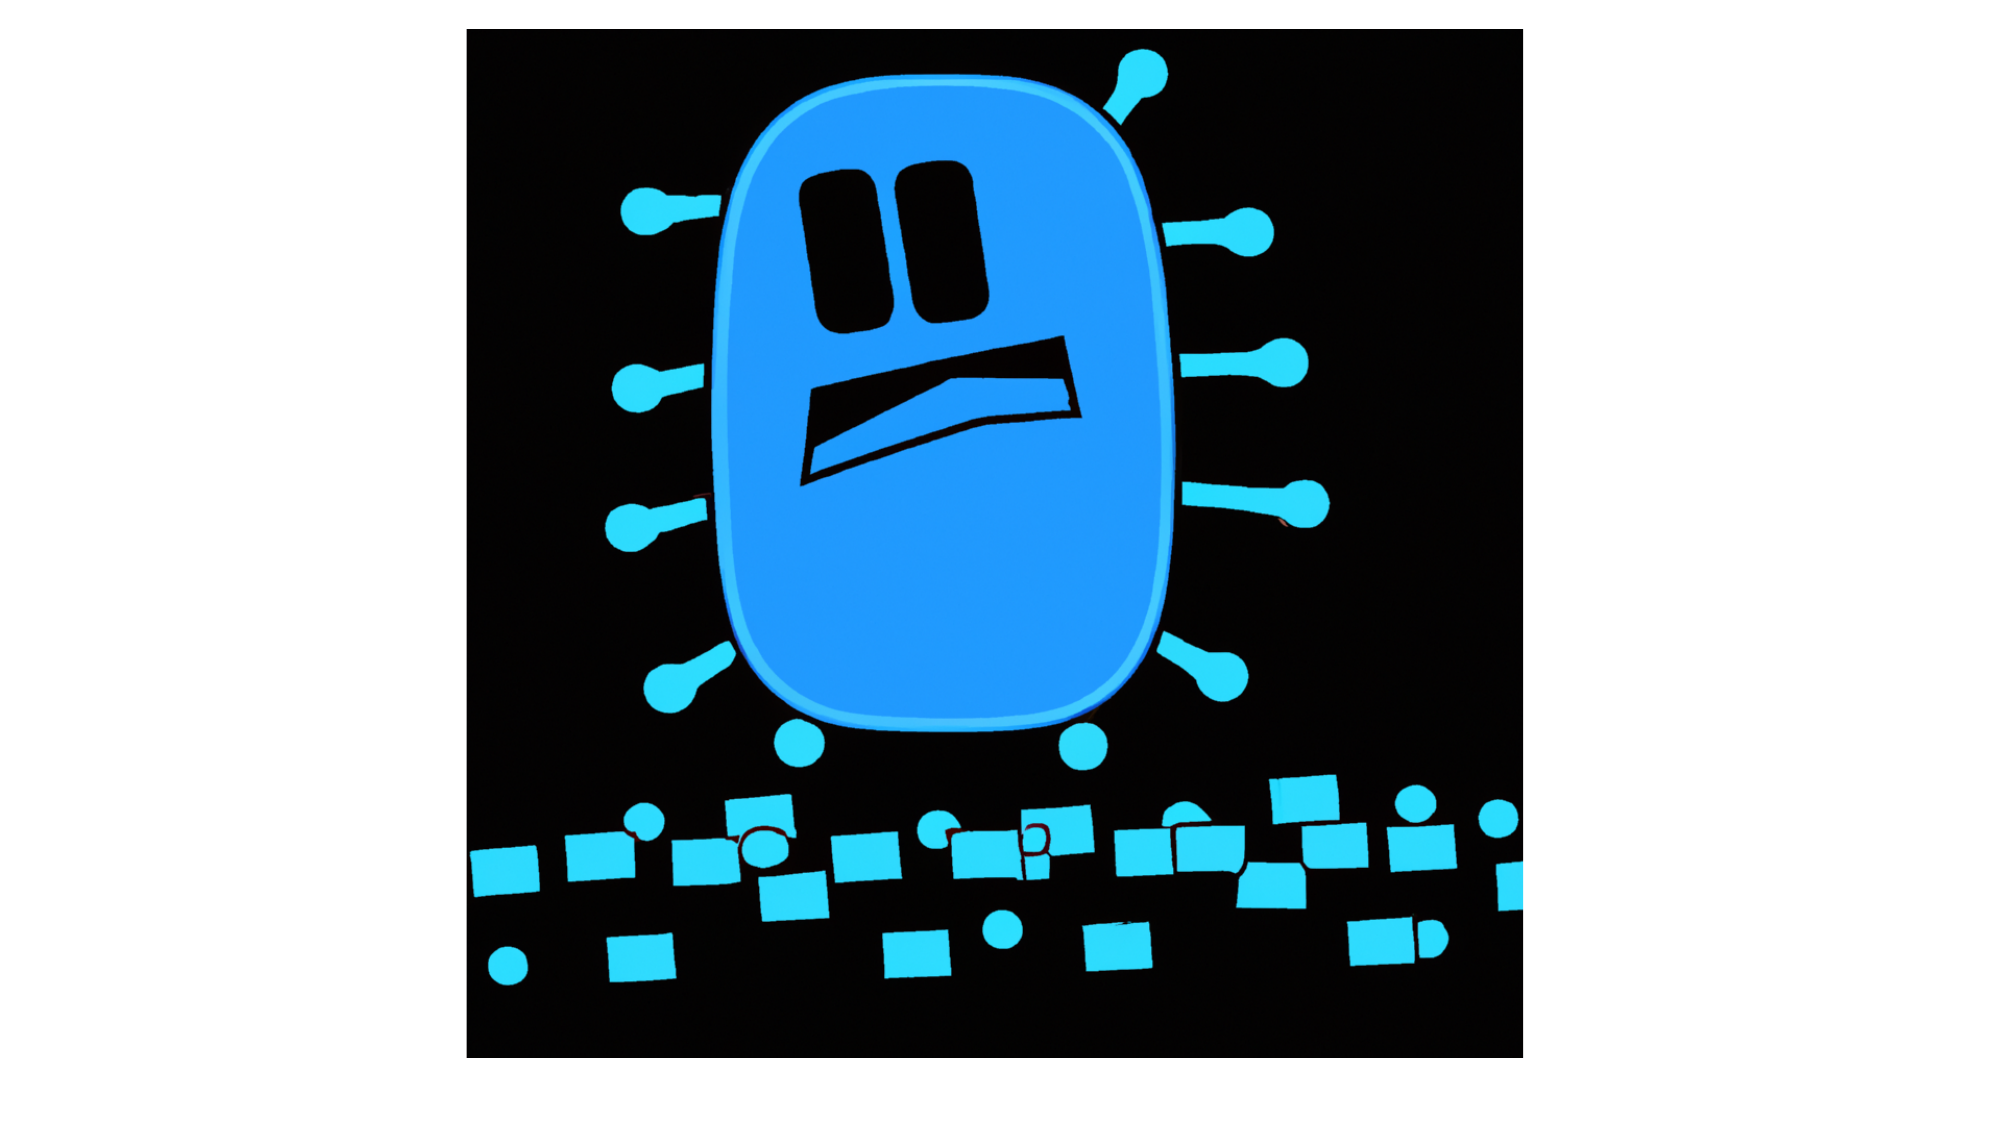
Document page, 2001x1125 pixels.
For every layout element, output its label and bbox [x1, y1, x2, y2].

picture [466, 29, 1524, 1058]
